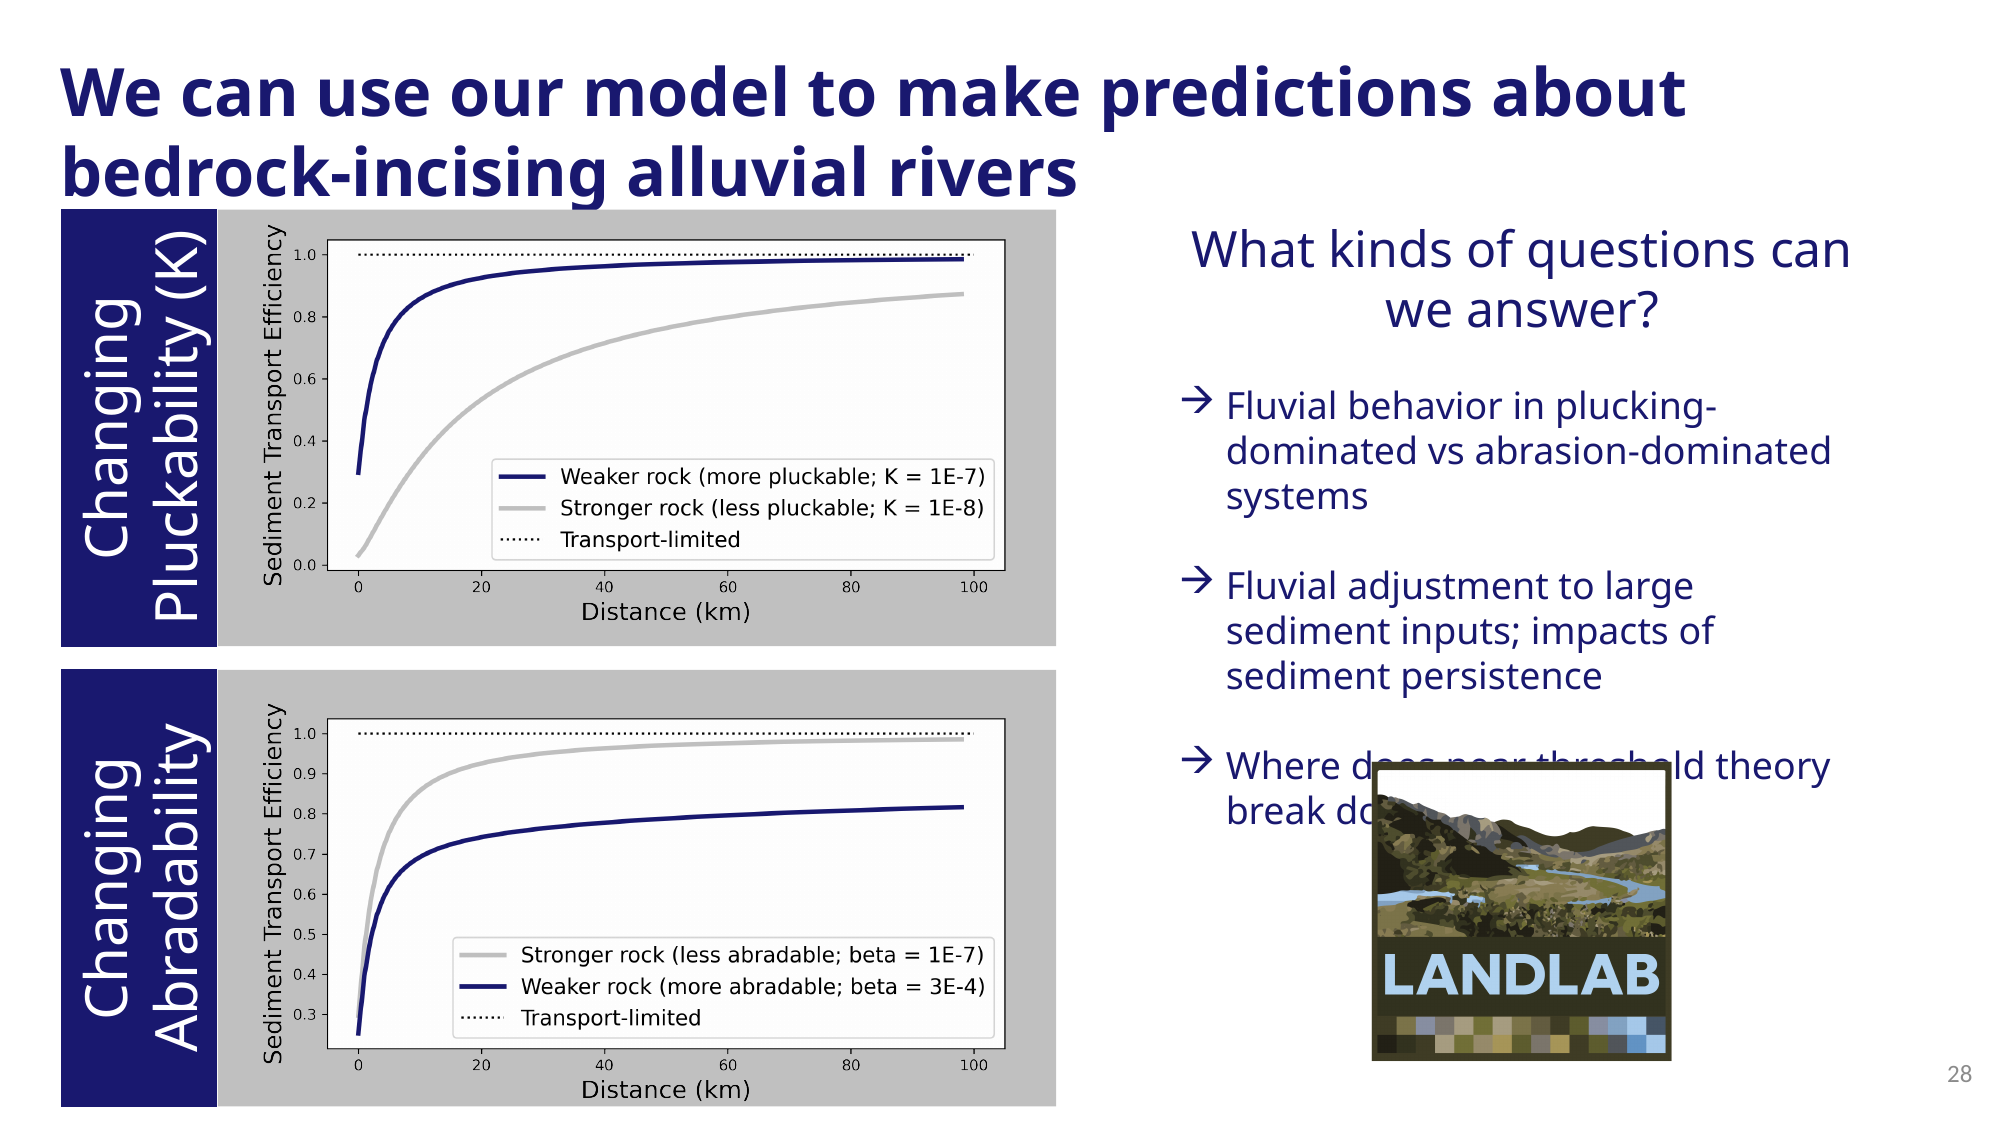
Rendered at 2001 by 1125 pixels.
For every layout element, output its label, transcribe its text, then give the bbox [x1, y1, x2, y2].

slide_number 28 [1923, 1042, 1988, 1103]
picture [217, 665, 1092, 1103]
text_box Changing Abradability [61, 669, 217, 1107]
text_box What kinds of questions can we answer? Fluvial behavior in plucking-dominated vs abrasion-dominated systems Fluvial adjustment to large sediment inputs; impacts of sediment persistence Where does near threshold theory break down? [1164, 209, 1881, 840]
text_box [217, 625, 1057, 647]
text_box [217, 1103, 1057, 1107]
text_box We can use our model to make predictions about bedrock-incising alluvial rivers [45, 42, 1955, 218]
picture [1361, 744, 1684, 1087]
text_box Changing Pluckability (K) [61, 209, 217, 647]
picture [217, 187, 1092, 625]
